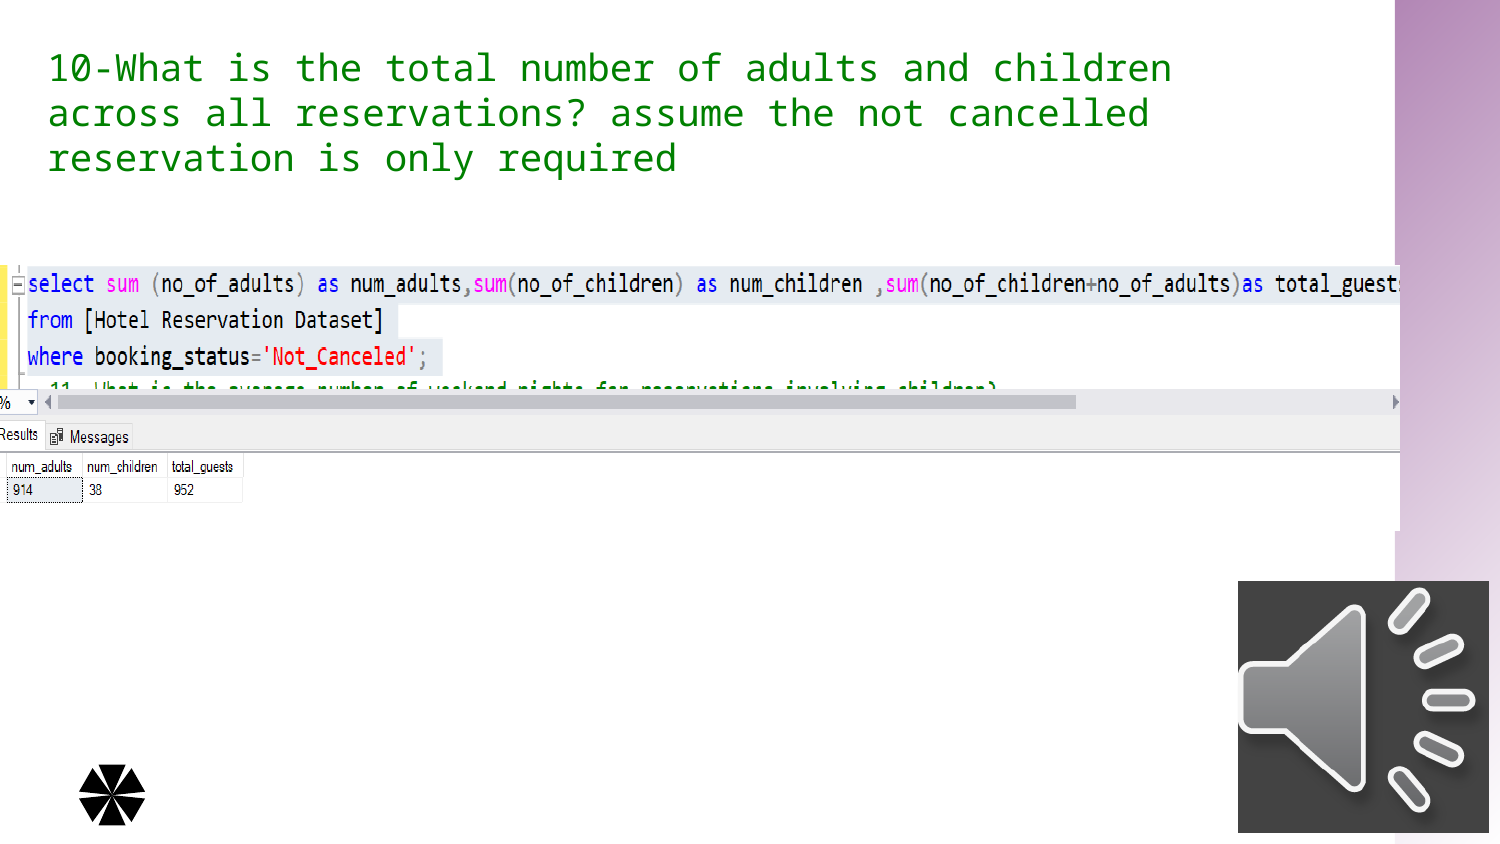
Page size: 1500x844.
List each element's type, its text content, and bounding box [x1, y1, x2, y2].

text_box 10-What is the total number of adults and children across all reservations? assume the not cancelled reservation is only required [32, 36, 1232, 187]
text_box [78, 764, 146, 826]
picture [0, 264, 1400, 531]
picture [1236, 580, 1490, 834]
